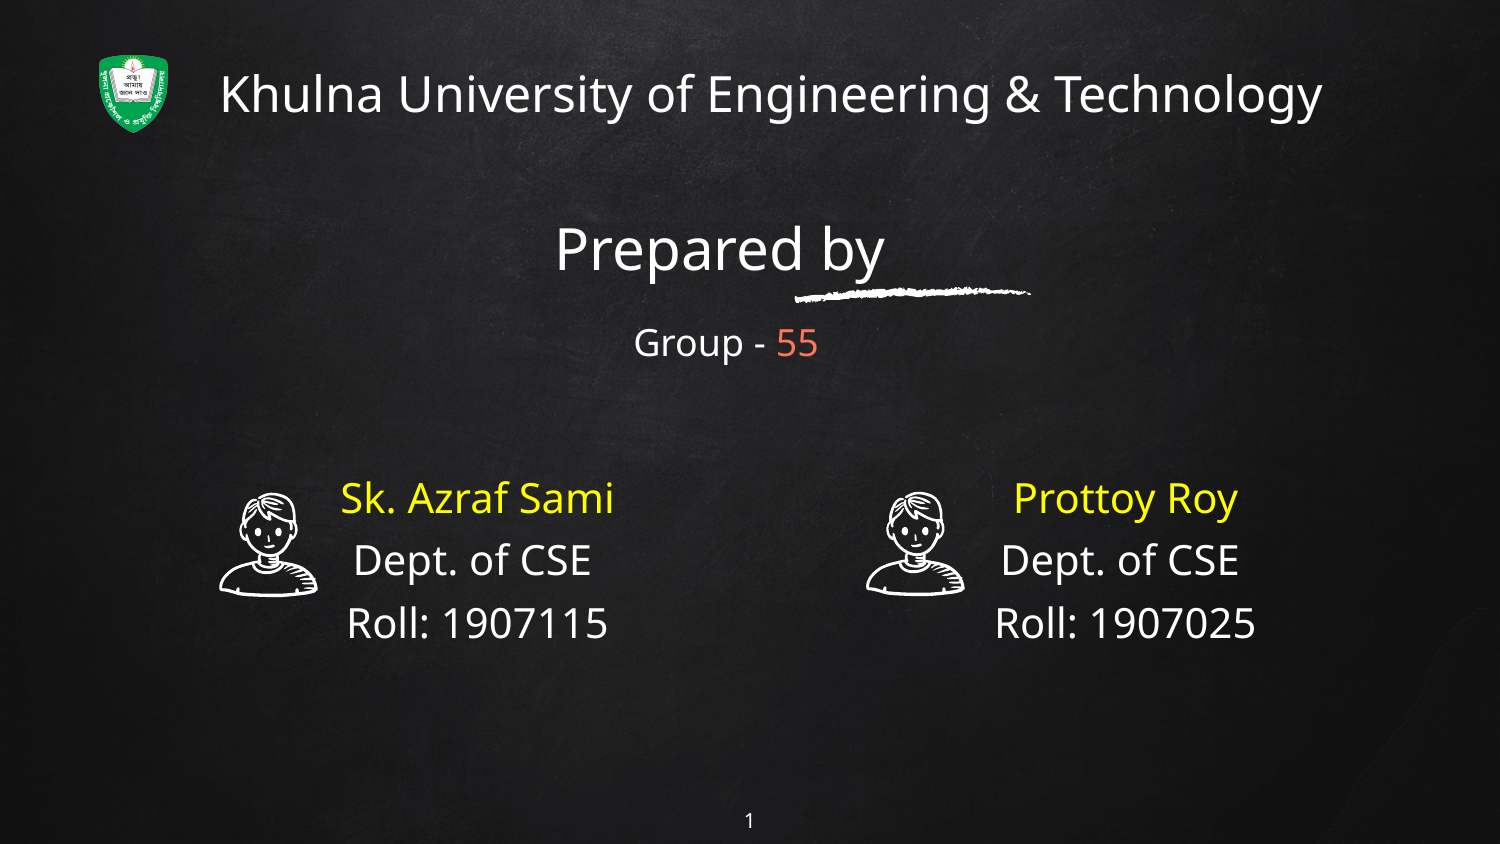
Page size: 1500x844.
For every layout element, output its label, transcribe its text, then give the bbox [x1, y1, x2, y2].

text_box Prepared by [298, 197, 1141, 326]
text_box ‹#› [705, 792, 795, 844]
text_box Sk. Azraf Sami Dept. of CSE Roll: 1907115 [281, 456, 674, 672]
text_box Group - 55 [618, 311, 853, 371]
text_box Prottoy Roy Dept. of CSE Roll: 1907025 [929, 456, 1322, 672]
text_box Khulna University of Engineering & Technology [205, 55, 1385, 130]
text_box [794, 286, 1031, 304]
text_box [219, 492, 318, 598]
picture [0, 0, 1500, 844]
text_box [866, 491, 929, 597]
